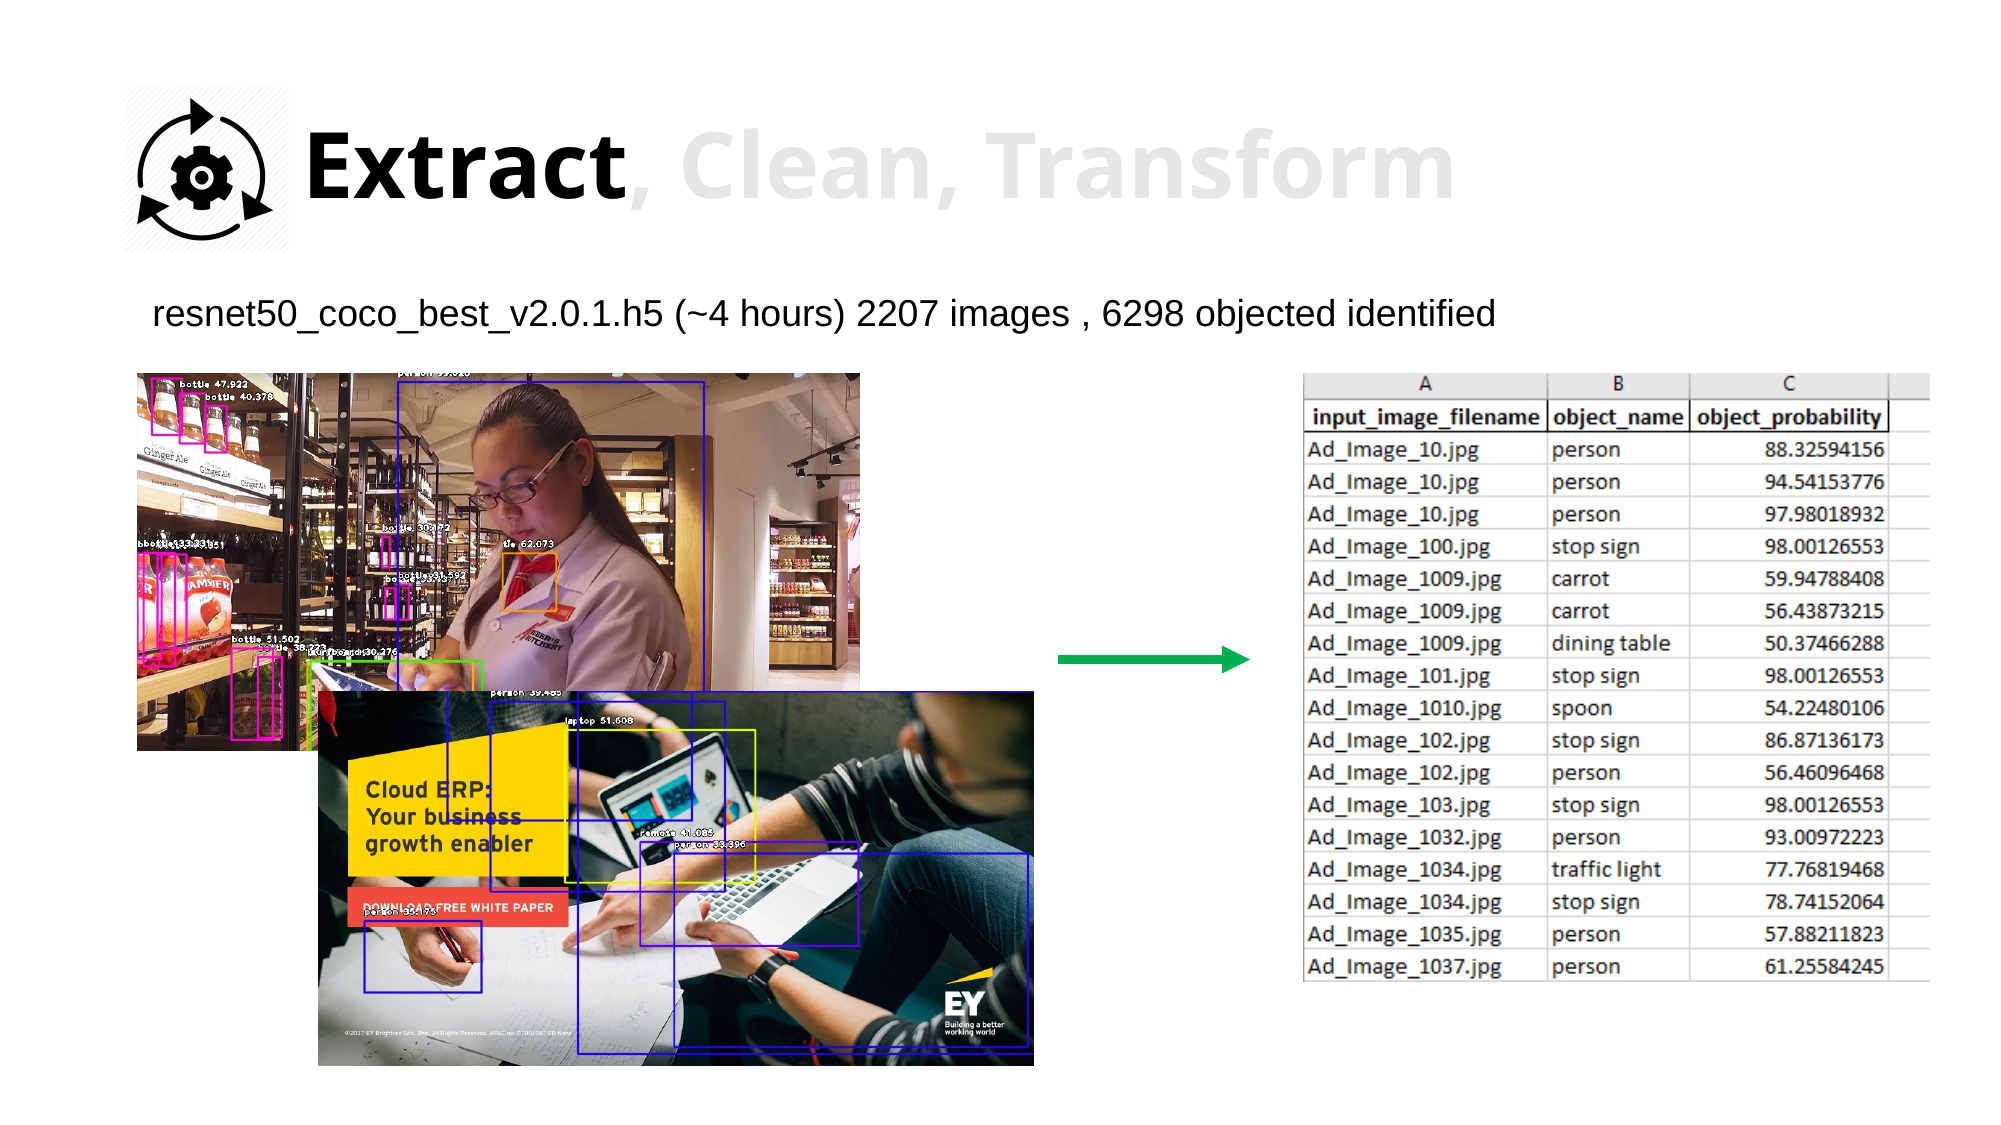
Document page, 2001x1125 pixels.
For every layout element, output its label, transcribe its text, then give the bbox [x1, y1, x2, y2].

title Extract, Clean, Transform [137, 59, 1863, 278]
picture [120, 84, 290, 254]
picture [1303, 373, 1930, 982]
text_box resnet50_coco_best_v2.0.1.h5 (~4 hours) 2207 images , 6298 objected identified [137, 281, 1538, 342]
picture [137, 373, 1034, 1066]
